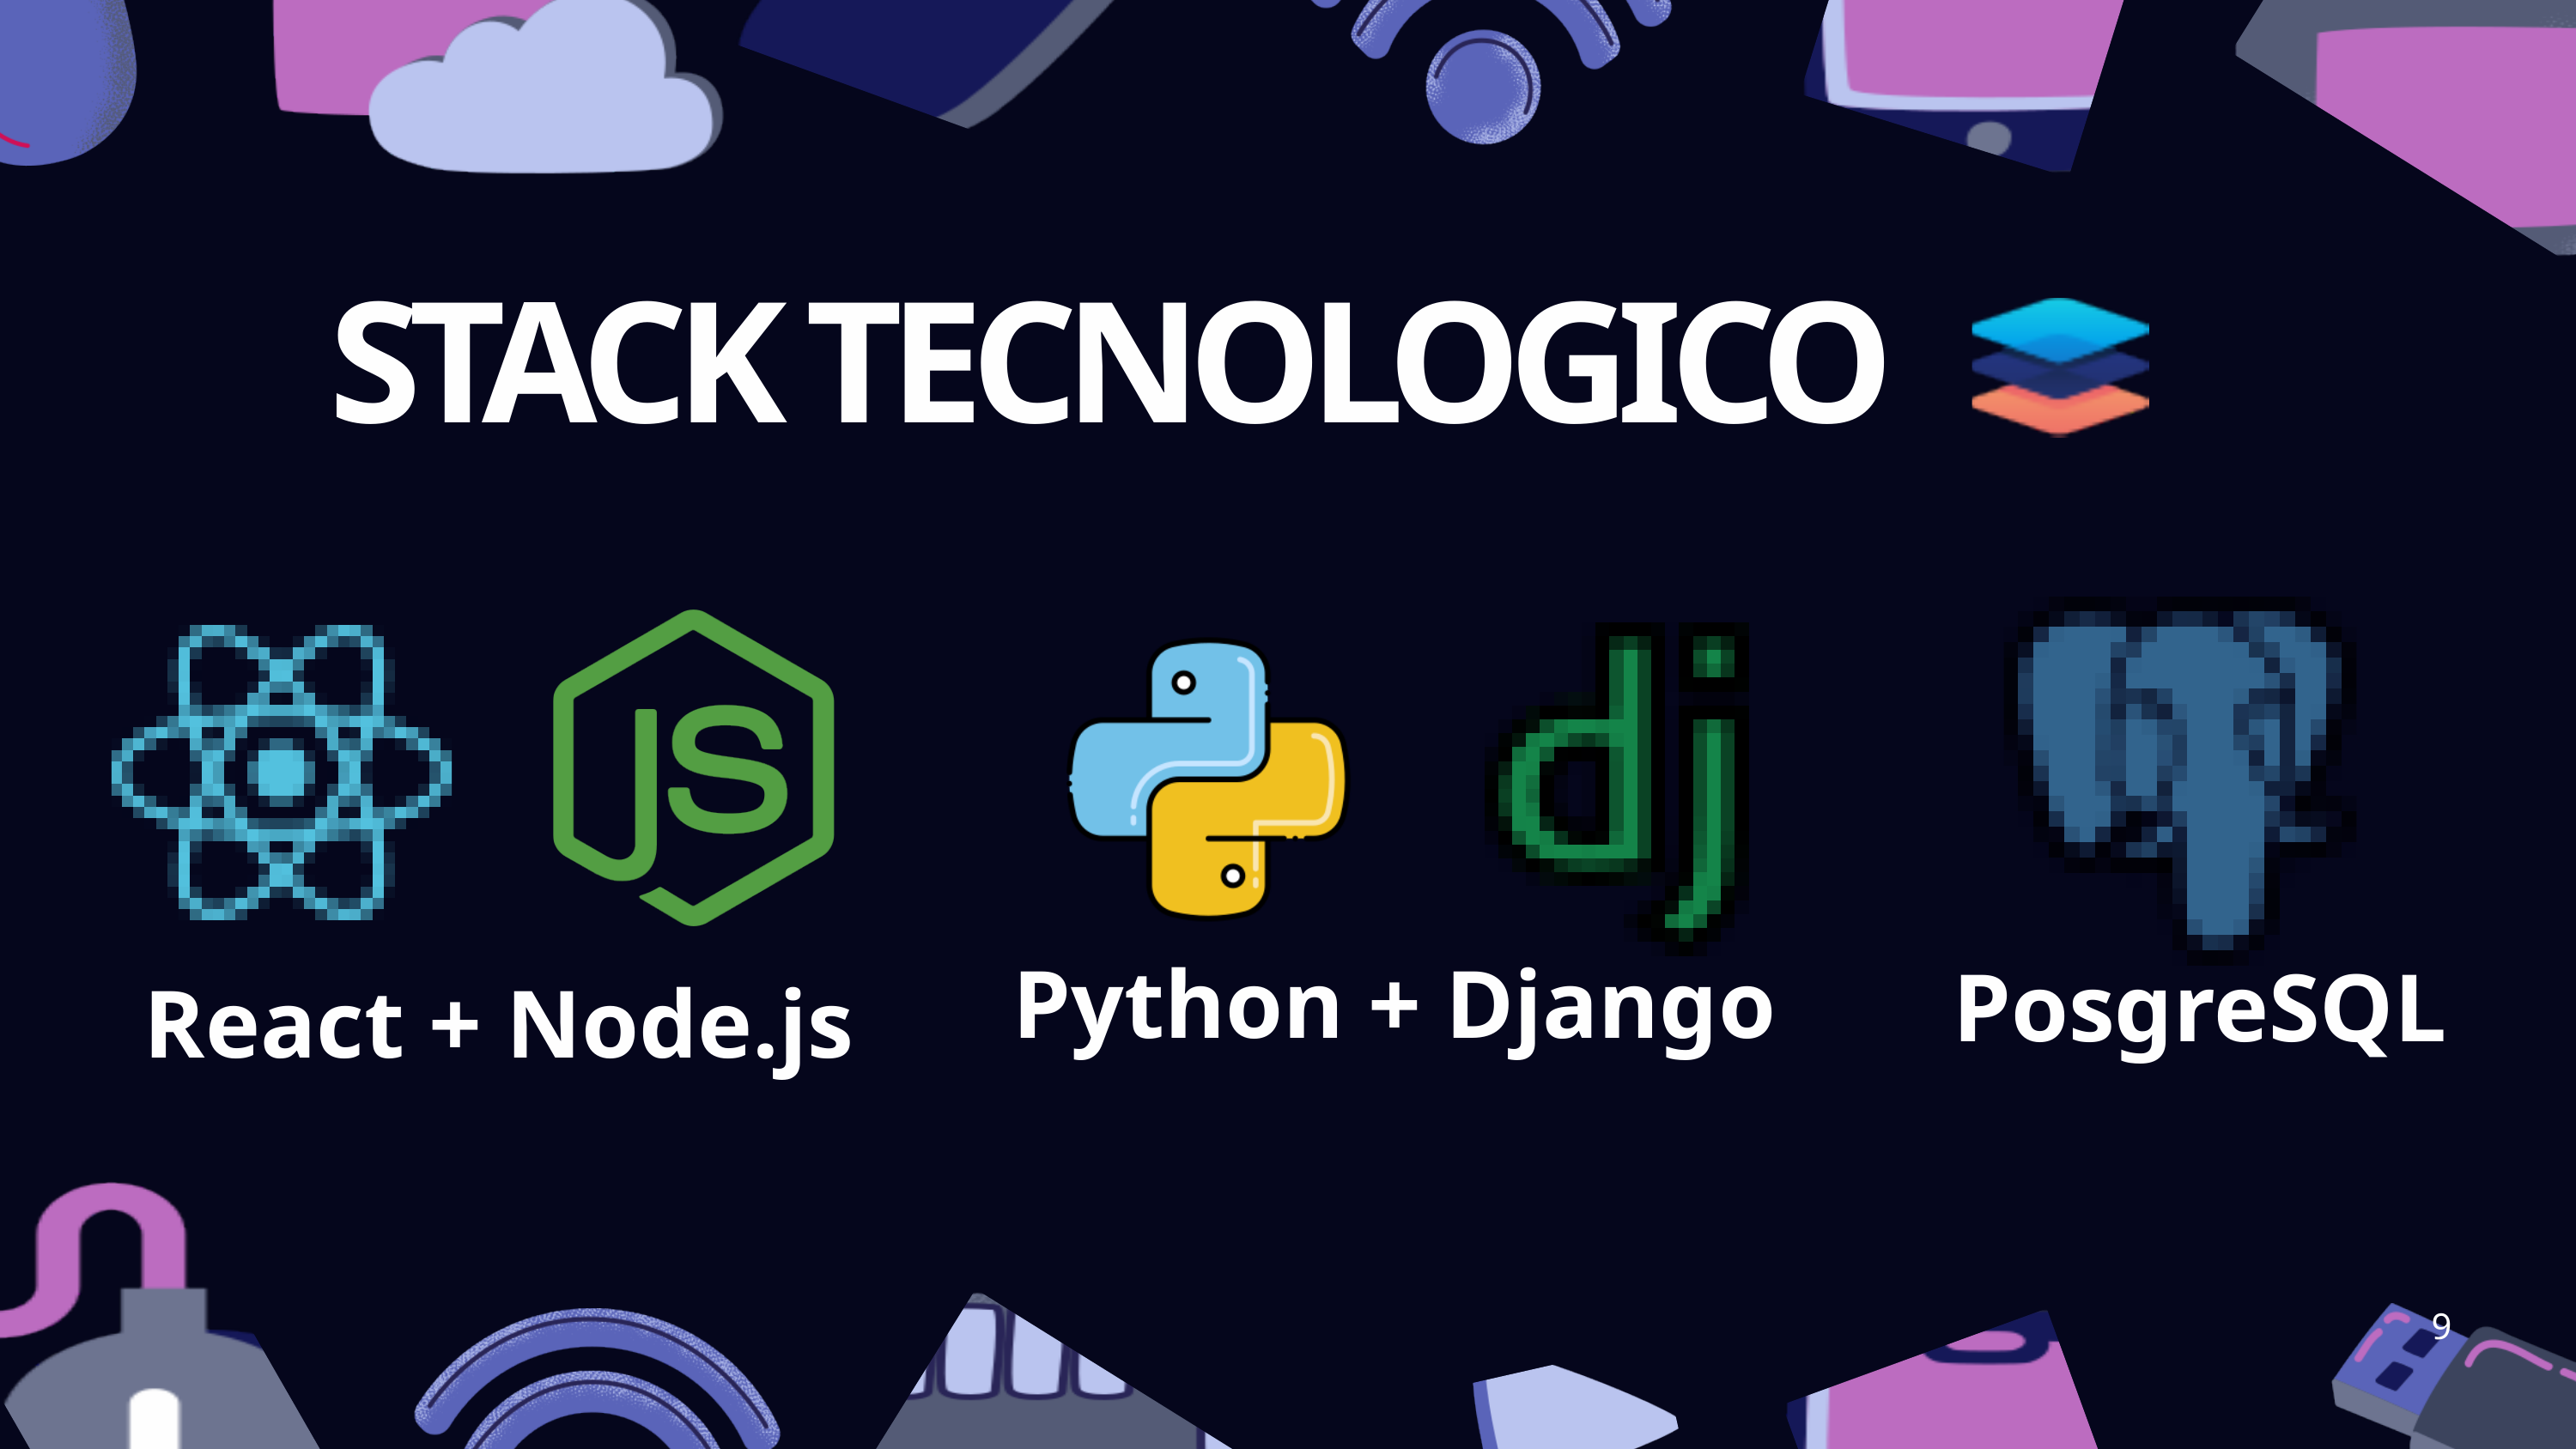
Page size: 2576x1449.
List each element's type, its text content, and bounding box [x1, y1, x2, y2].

text_box [1799, 0, 2124, 178]
text_box Python + Django [1010, 926, 1780, 1058]
text_box [876, 1288, 1233, 1449]
text_box [553, 609, 835, 926]
text_box [111, 614, 453, 932]
text_box [1485, 622, 1749, 926]
text_box [2003, 597, 2357, 930]
text_box [2314, 1303, 2576, 1449]
text_box [0, 0, 145, 189]
text_box PosgreSQL [1928, 930, 2472, 1061]
text_box [1304, 0, 1674, 162]
text_box 9 [2431, 1296, 2452, 1348]
text_box [2230, 0, 2576, 268]
text_box STACK TECNOLOGICO [270, 303, 1953, 457]
text_box [270, 0, 728, 178]
text_box [1782, 1308, 2099, 1449]
text_box [689, 0, 1203, 190]
text_box [1971, 298, 2149, 438]
text_box React + Node.js [136, 946, 862, 1077]
text_box [0, 1126, 320, 1449]
text_box [413, 1308, 782, 1449]
text_box [1066, 636, 1353, 926]
text_box [1461, 1340, 1684, 1449]
